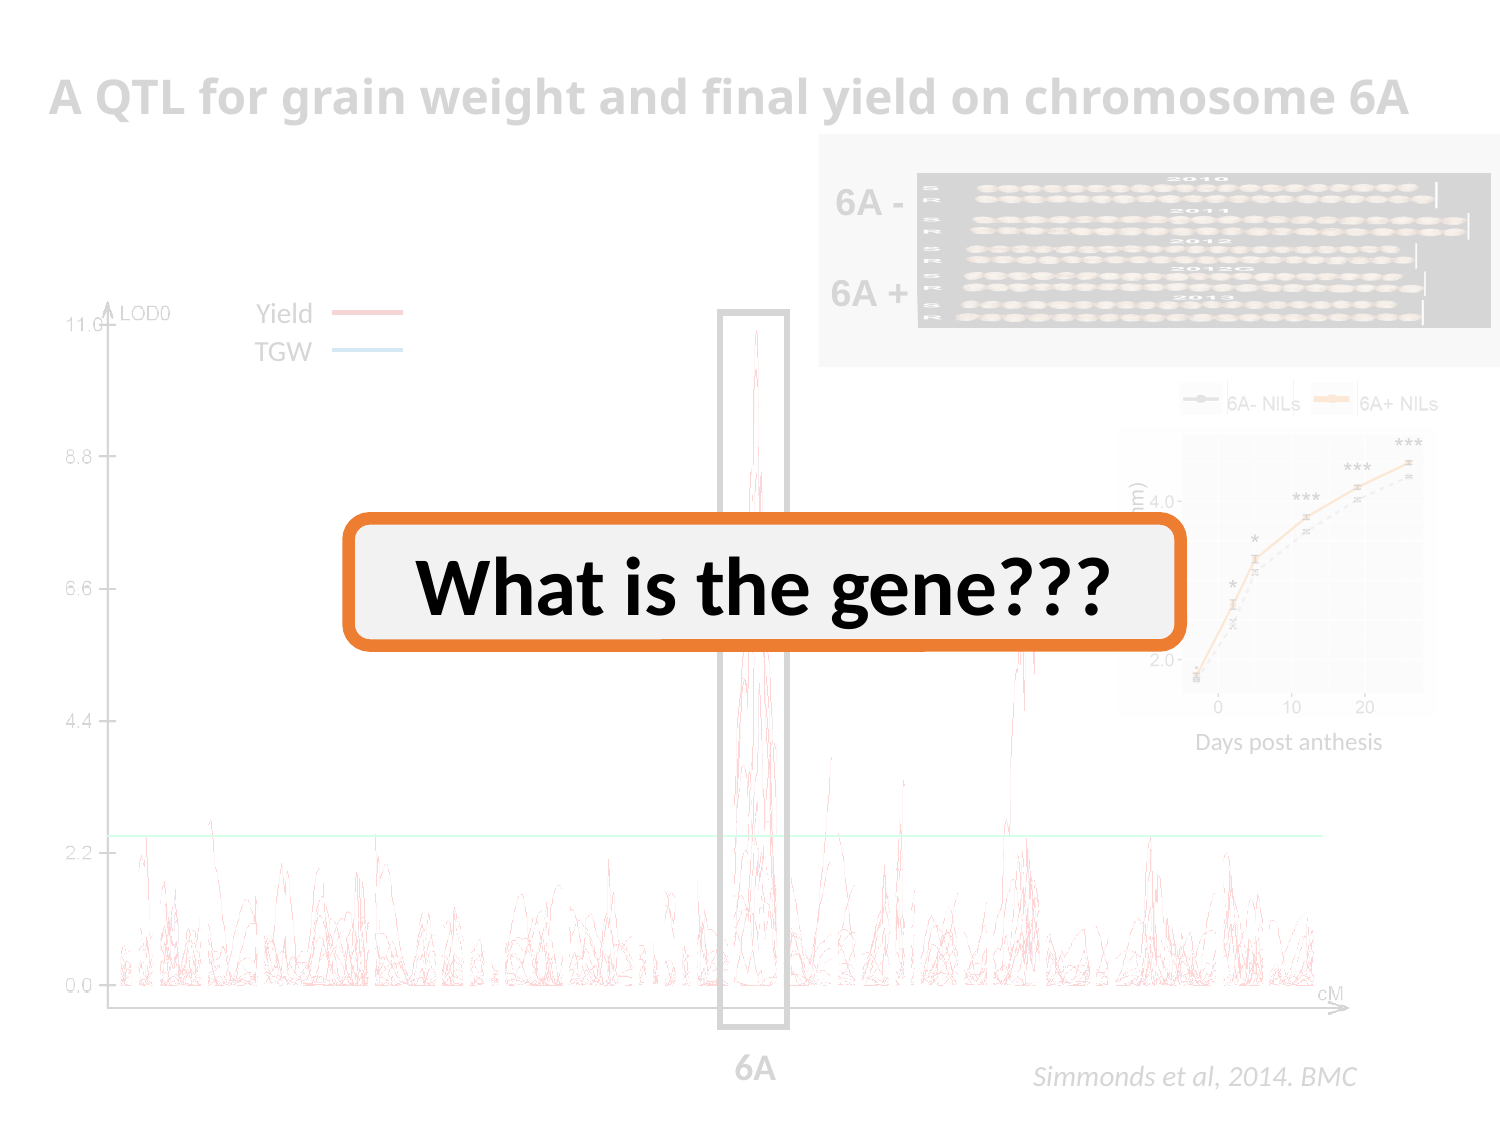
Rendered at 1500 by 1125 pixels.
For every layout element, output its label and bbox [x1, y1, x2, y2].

text_box [0, 0, 1500, 1125]
picture [52, 173, 1491, 1019]
